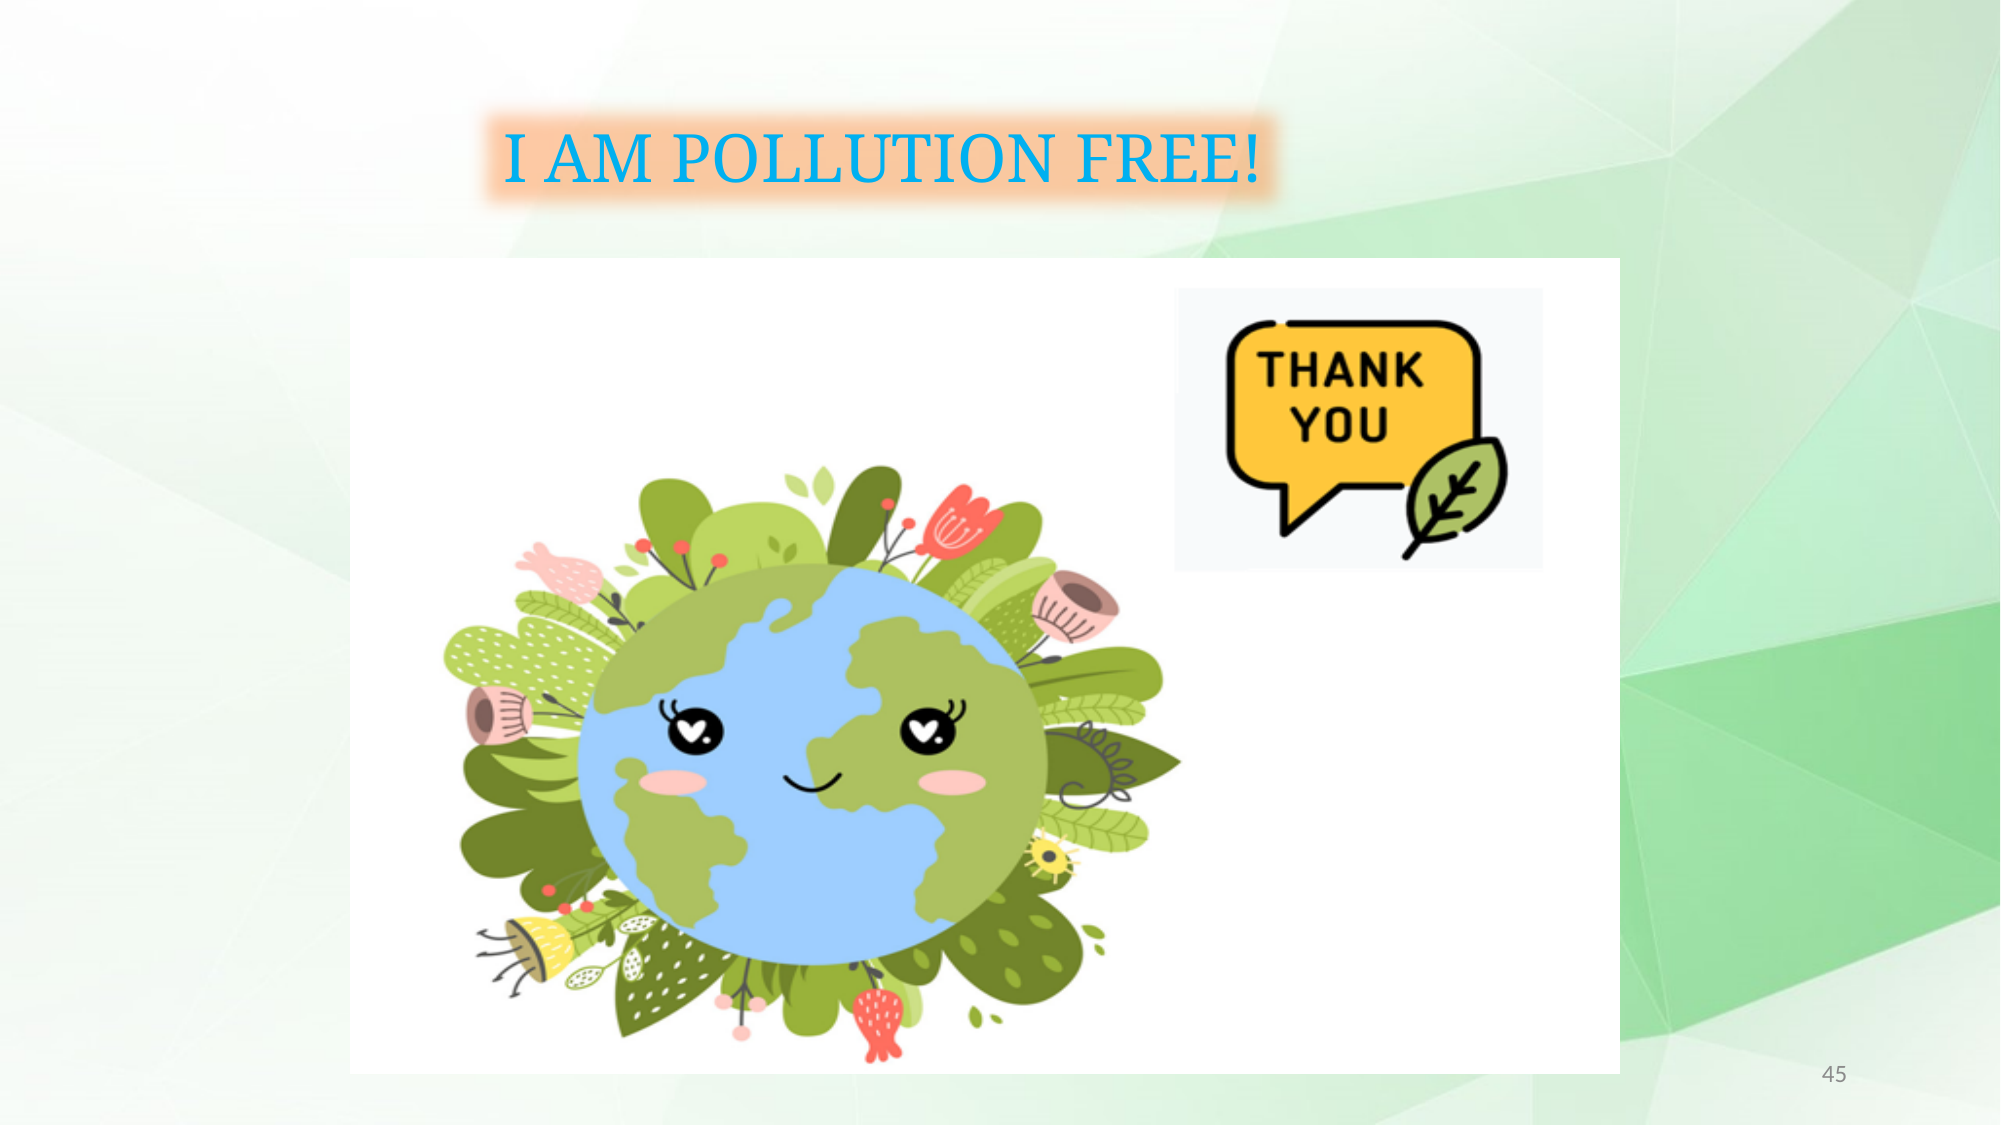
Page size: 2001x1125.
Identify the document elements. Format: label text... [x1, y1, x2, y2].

text_box I AM POLLUTION FREE! [488, 108, 1554, 203]
slide_number 45 [1412, 1042, 1863, 1103]
picture [0, 0, 2001, 1125]
